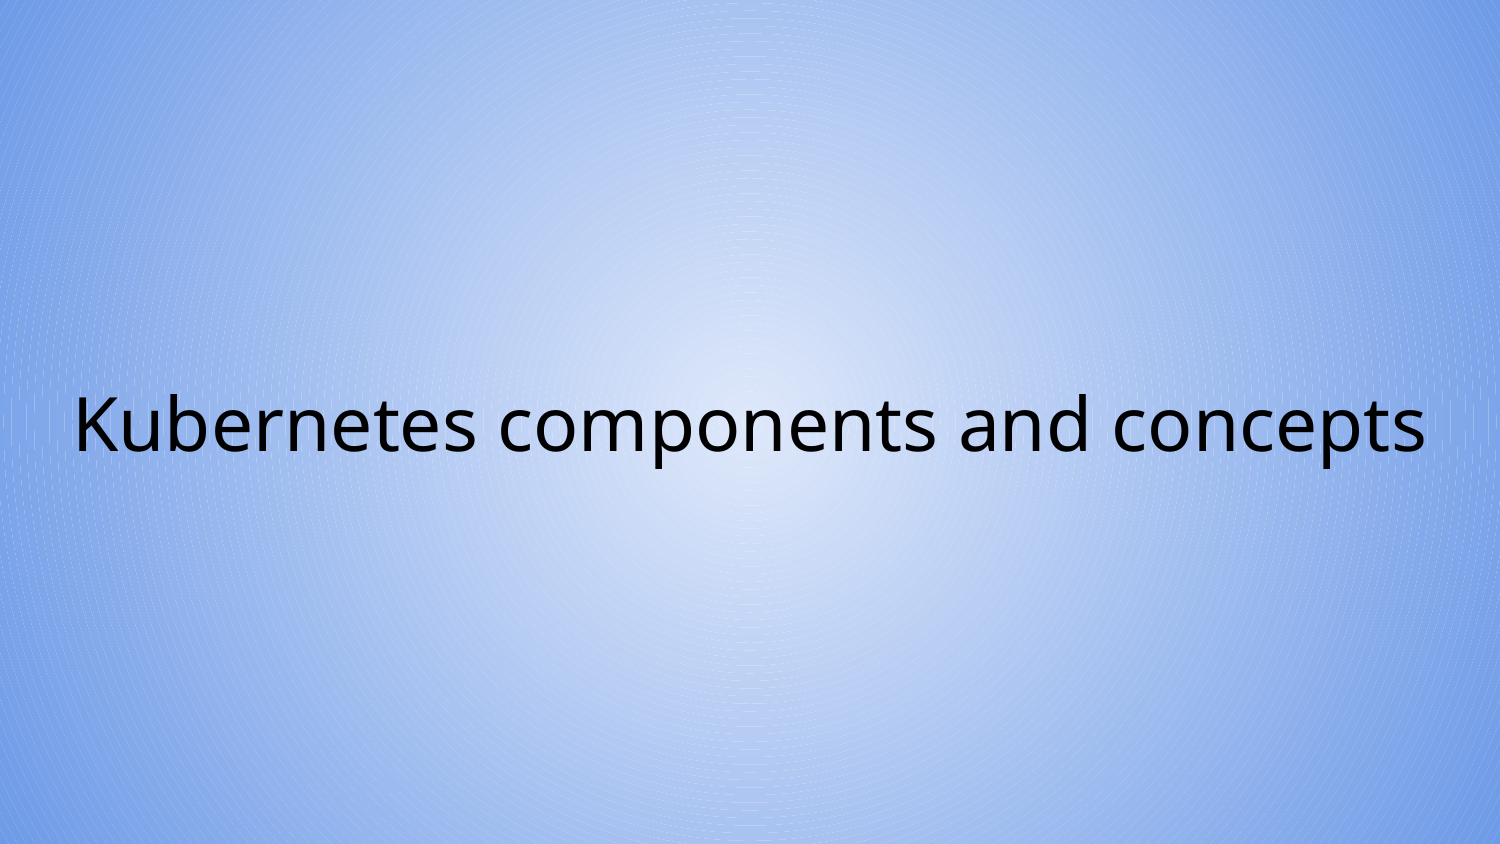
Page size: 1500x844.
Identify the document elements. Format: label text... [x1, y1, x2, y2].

title Kubernetes components and concepts [51, 352, 1449, 491]
